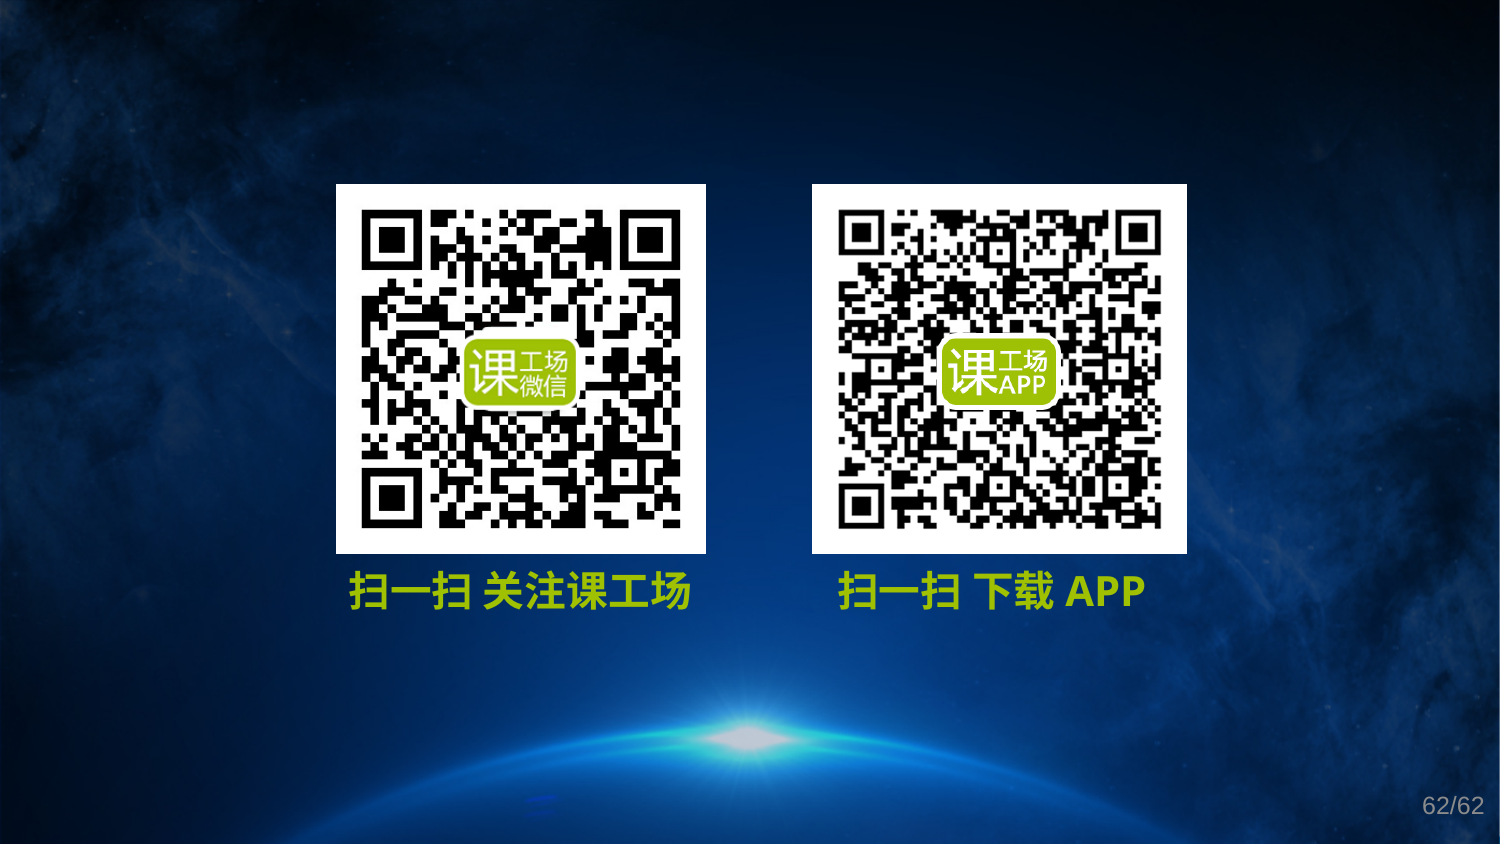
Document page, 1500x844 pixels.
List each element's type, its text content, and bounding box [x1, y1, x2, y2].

text_box 扫一扫 关注课工场 [319, 557, 721, 623]
text_box 扫一扫 下载APP [791, 557, 1193, 623]
slide_number 62/62 [1149, 782, 1500, 828]
picture [0, 0, 1500, 844]
